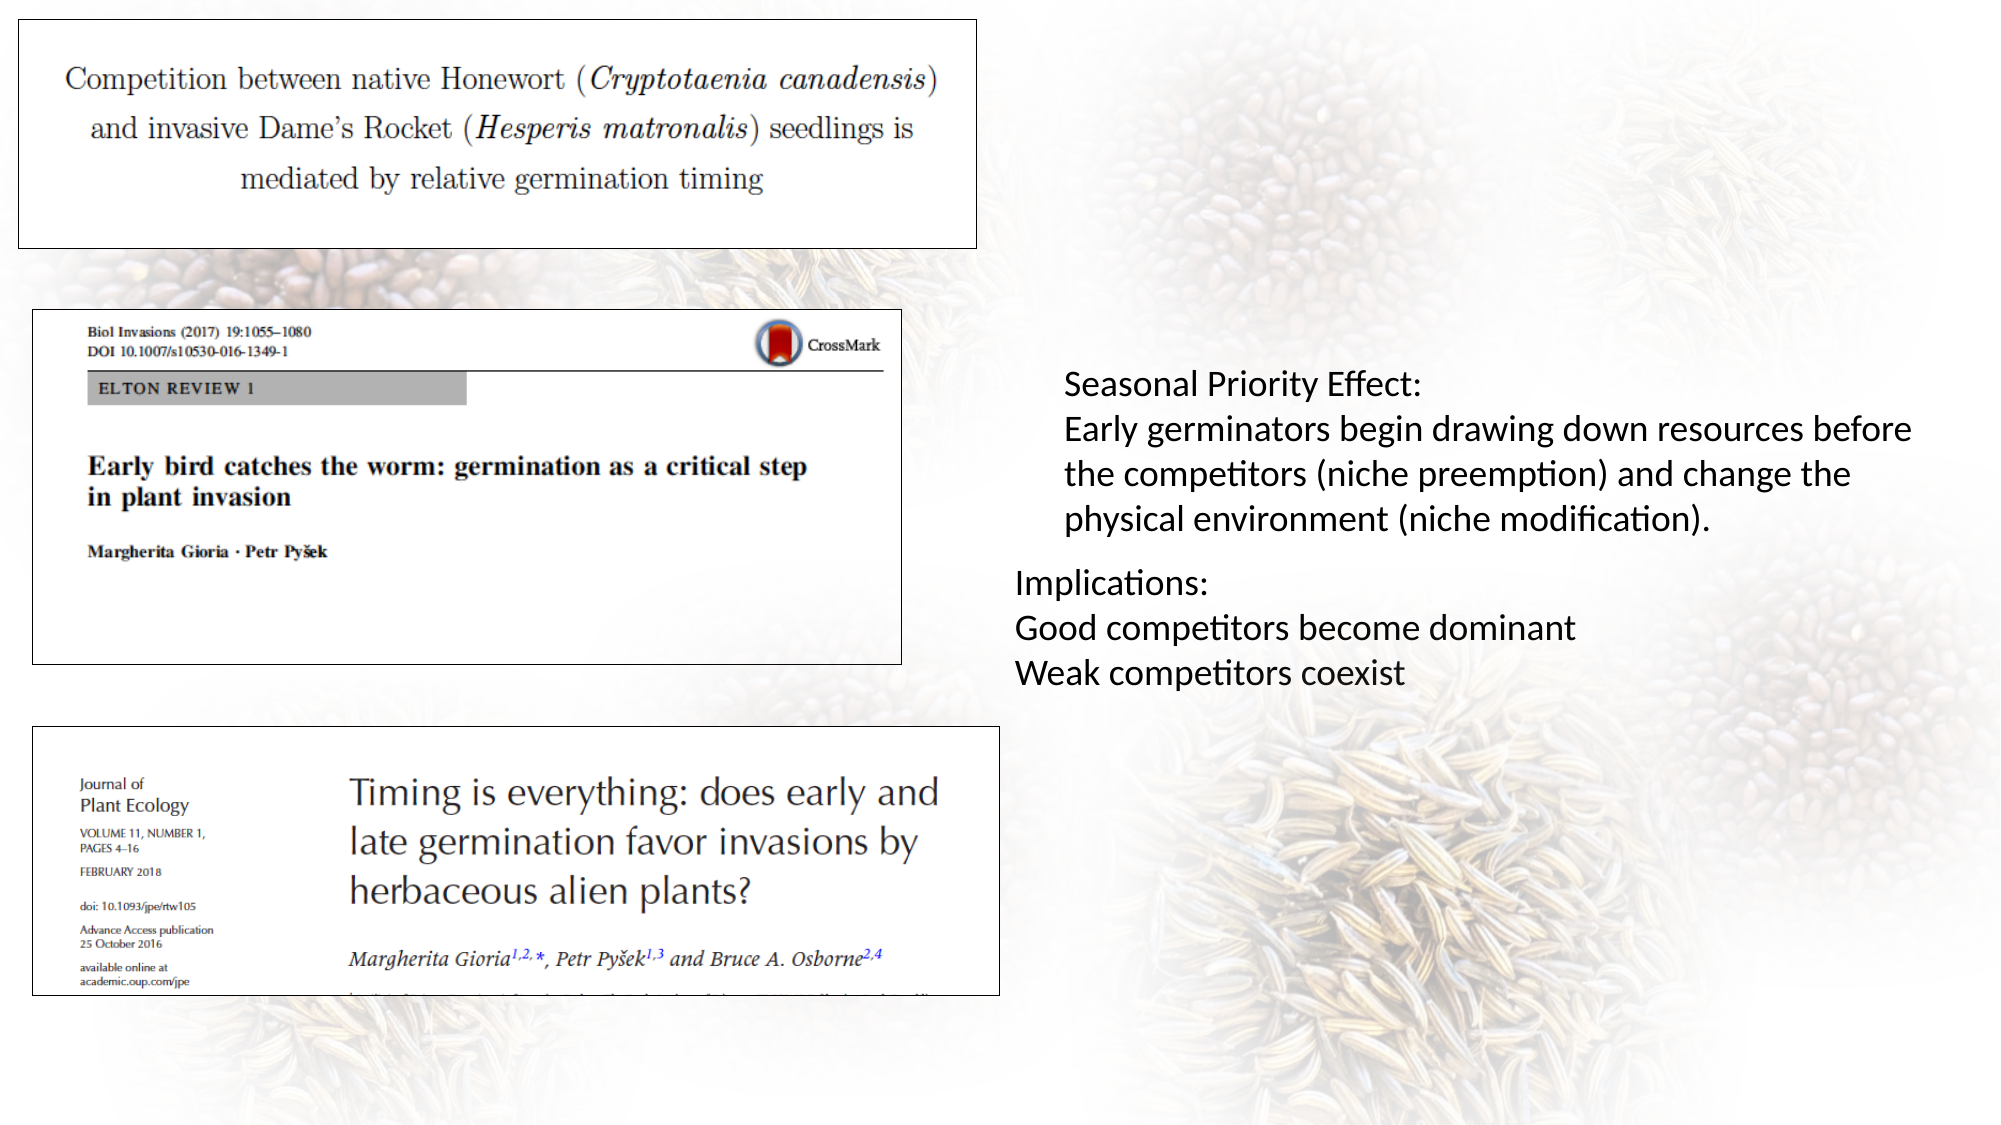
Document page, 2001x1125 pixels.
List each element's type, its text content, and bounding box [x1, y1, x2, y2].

text_box Seasonal Priority Effect: Early germinators begin drawing down resources before the competitors (niche preemption) and change the physical environment (niche modification). [1095, 491, 1534, 546]
picture [0, 0, 2000, 1125]
